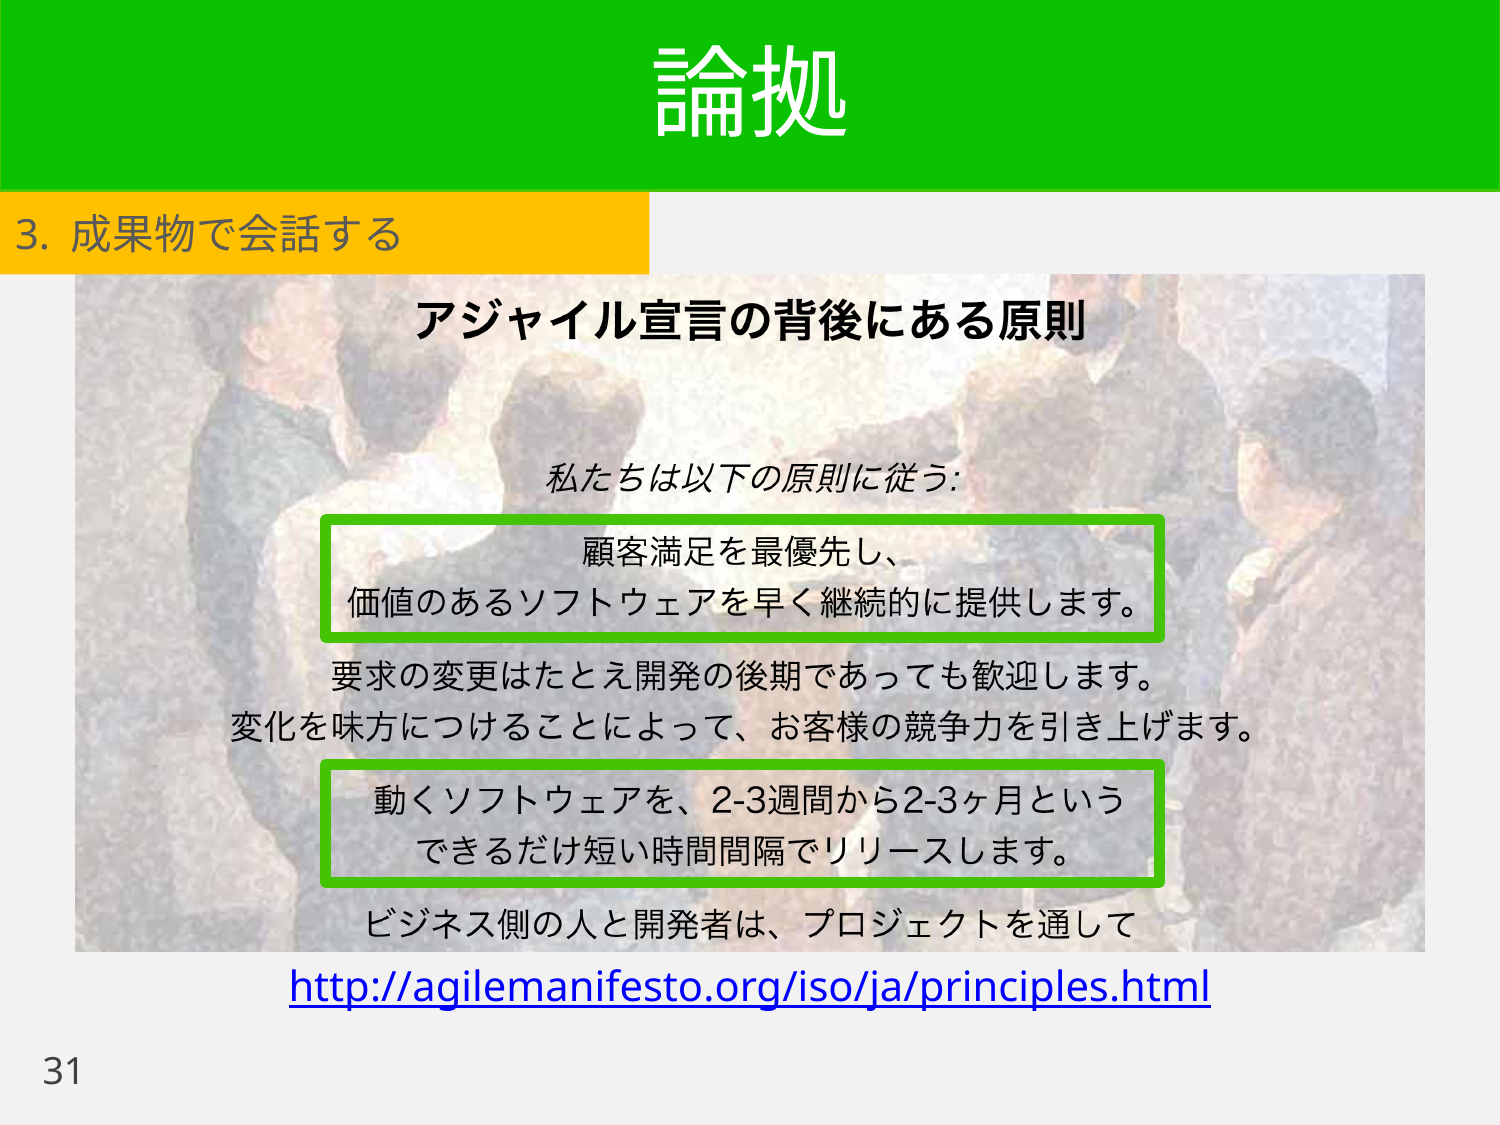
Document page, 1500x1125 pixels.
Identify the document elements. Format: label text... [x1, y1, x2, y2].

slide_number 31 [27, 1042, 146, 1102]
picture [74, 274, 1425, 953]
text_box 3. 成果物で会話する [0, 191, 650, 275]
title 論拠 [0, 53, 1500, 140]
text_box http://agilemanifesto.org/iso/ja/principles.html [103, 953, 1397, 1033]
